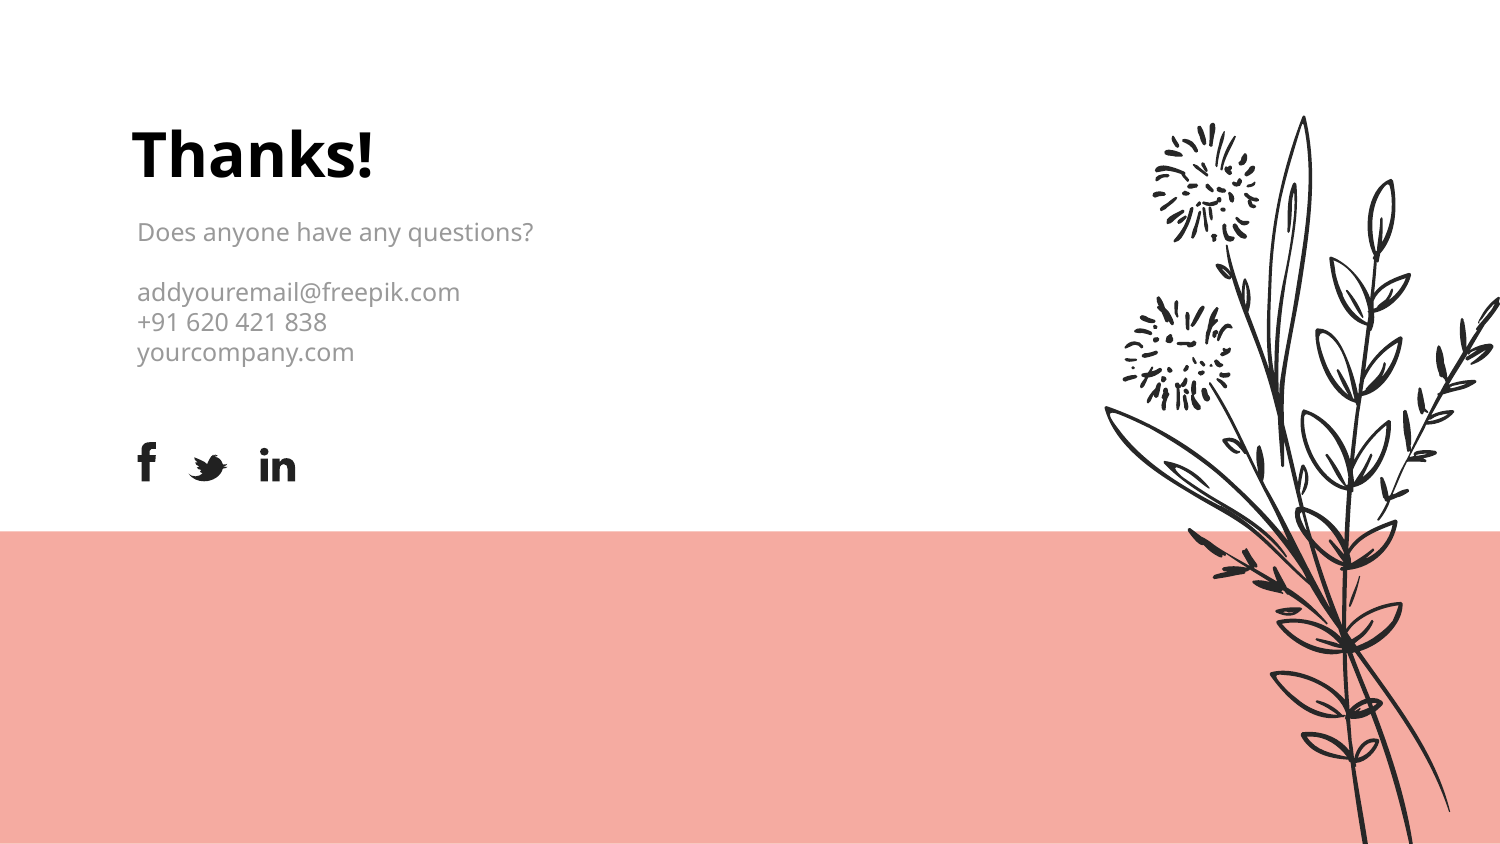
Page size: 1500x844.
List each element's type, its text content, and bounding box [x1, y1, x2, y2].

subtitle Does anyone have any questions? addyouremail@freepik.com +91 620 421 838 yourcompany.com [122, 201, 790, 491]
text_box [260, 458, 268, 482]
text_box [137, 442, 156, 482]
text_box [1103, 115, 1500, 844]
text_box [188, 454, 228, 482]
title Thanks! [116, 63, 598, 242]
text_box [260, 447, 269, 456]
text_box [272, 458, 296, 482]
